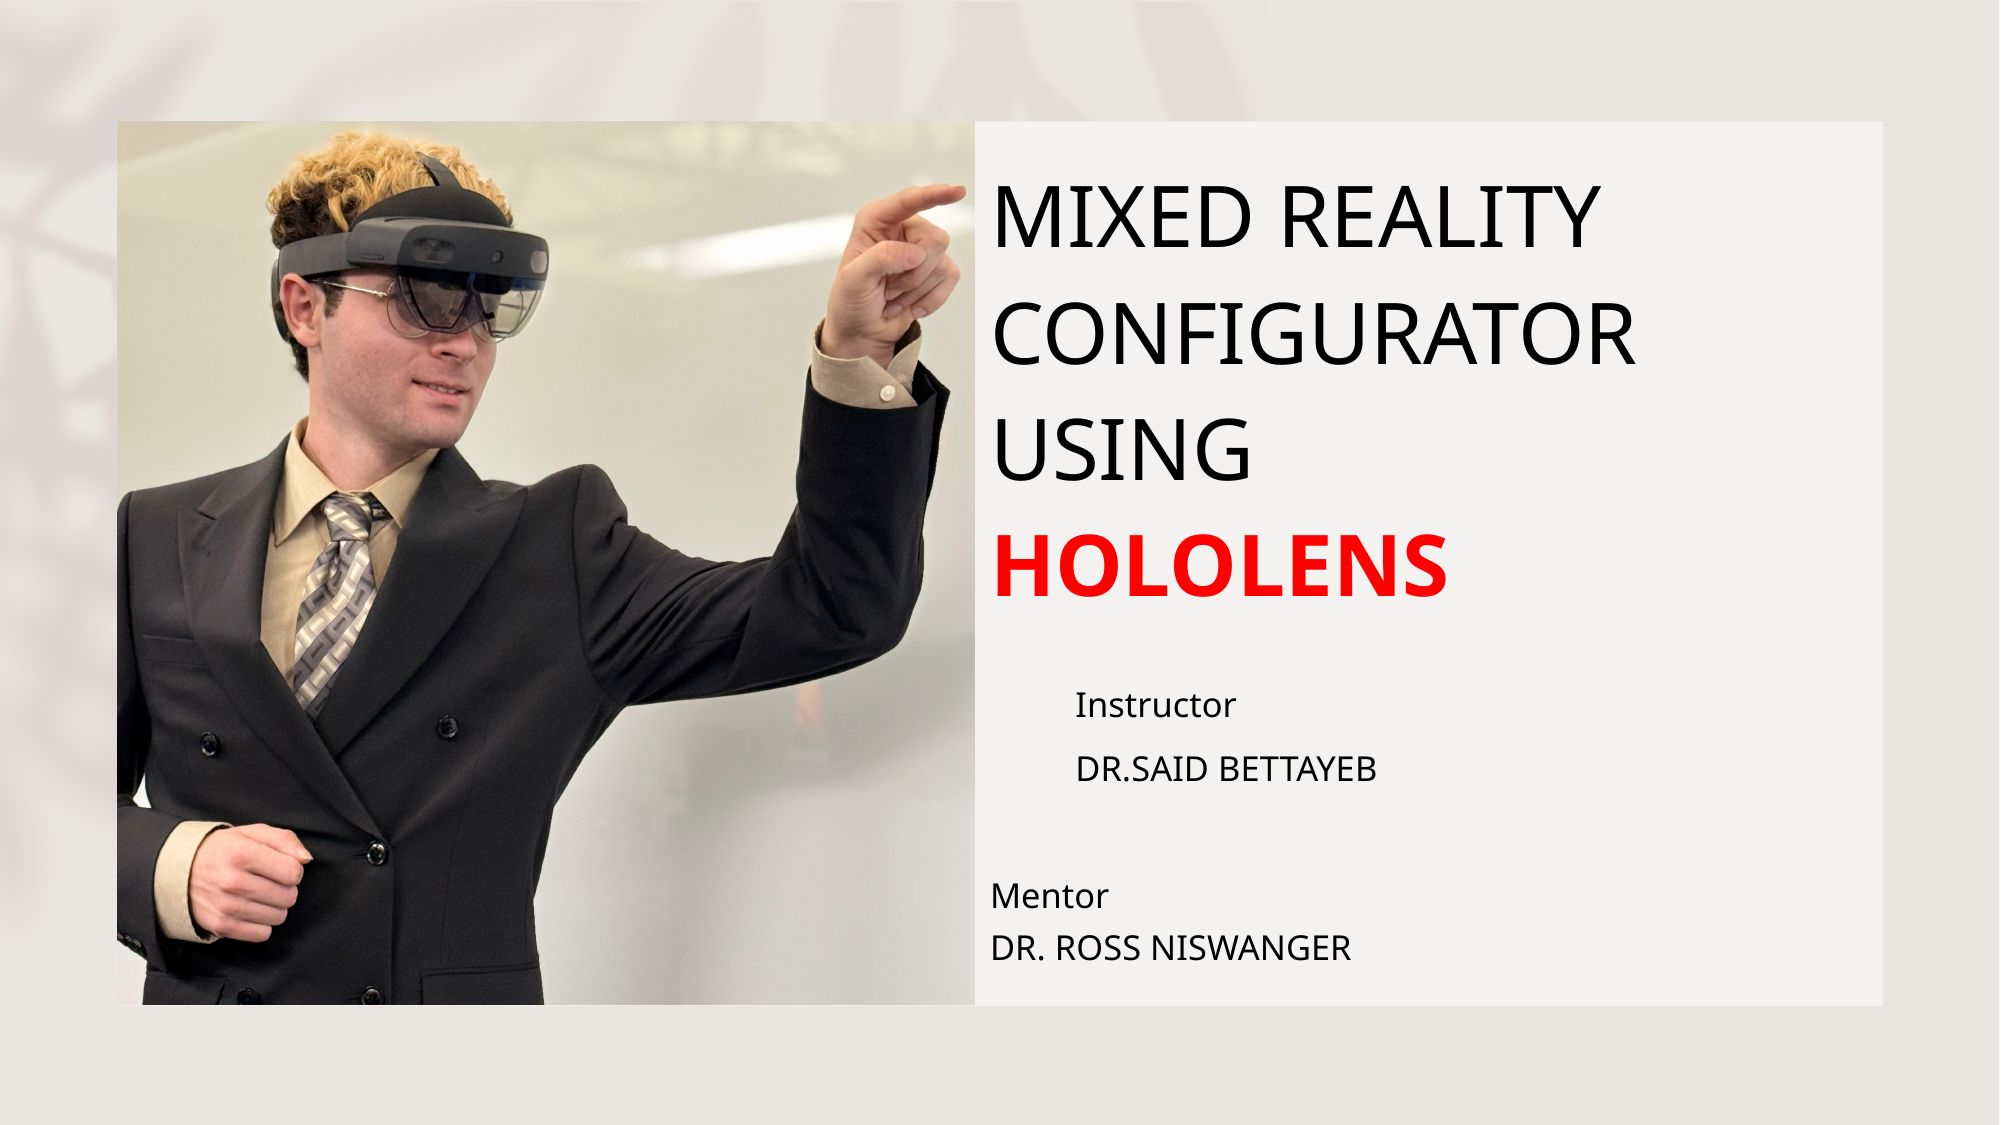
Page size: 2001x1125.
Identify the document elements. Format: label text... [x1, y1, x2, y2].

picture [116, 121, 975, 1007]
subtitle Instructor DR.SAID BETTAYEB Mentor DR. ROSS NISWANGER [975, 668, 1838, 978]
title MIXED REALITY CONFIGURATOR USING HOLOLENS [975, 147, 1838, 630]
